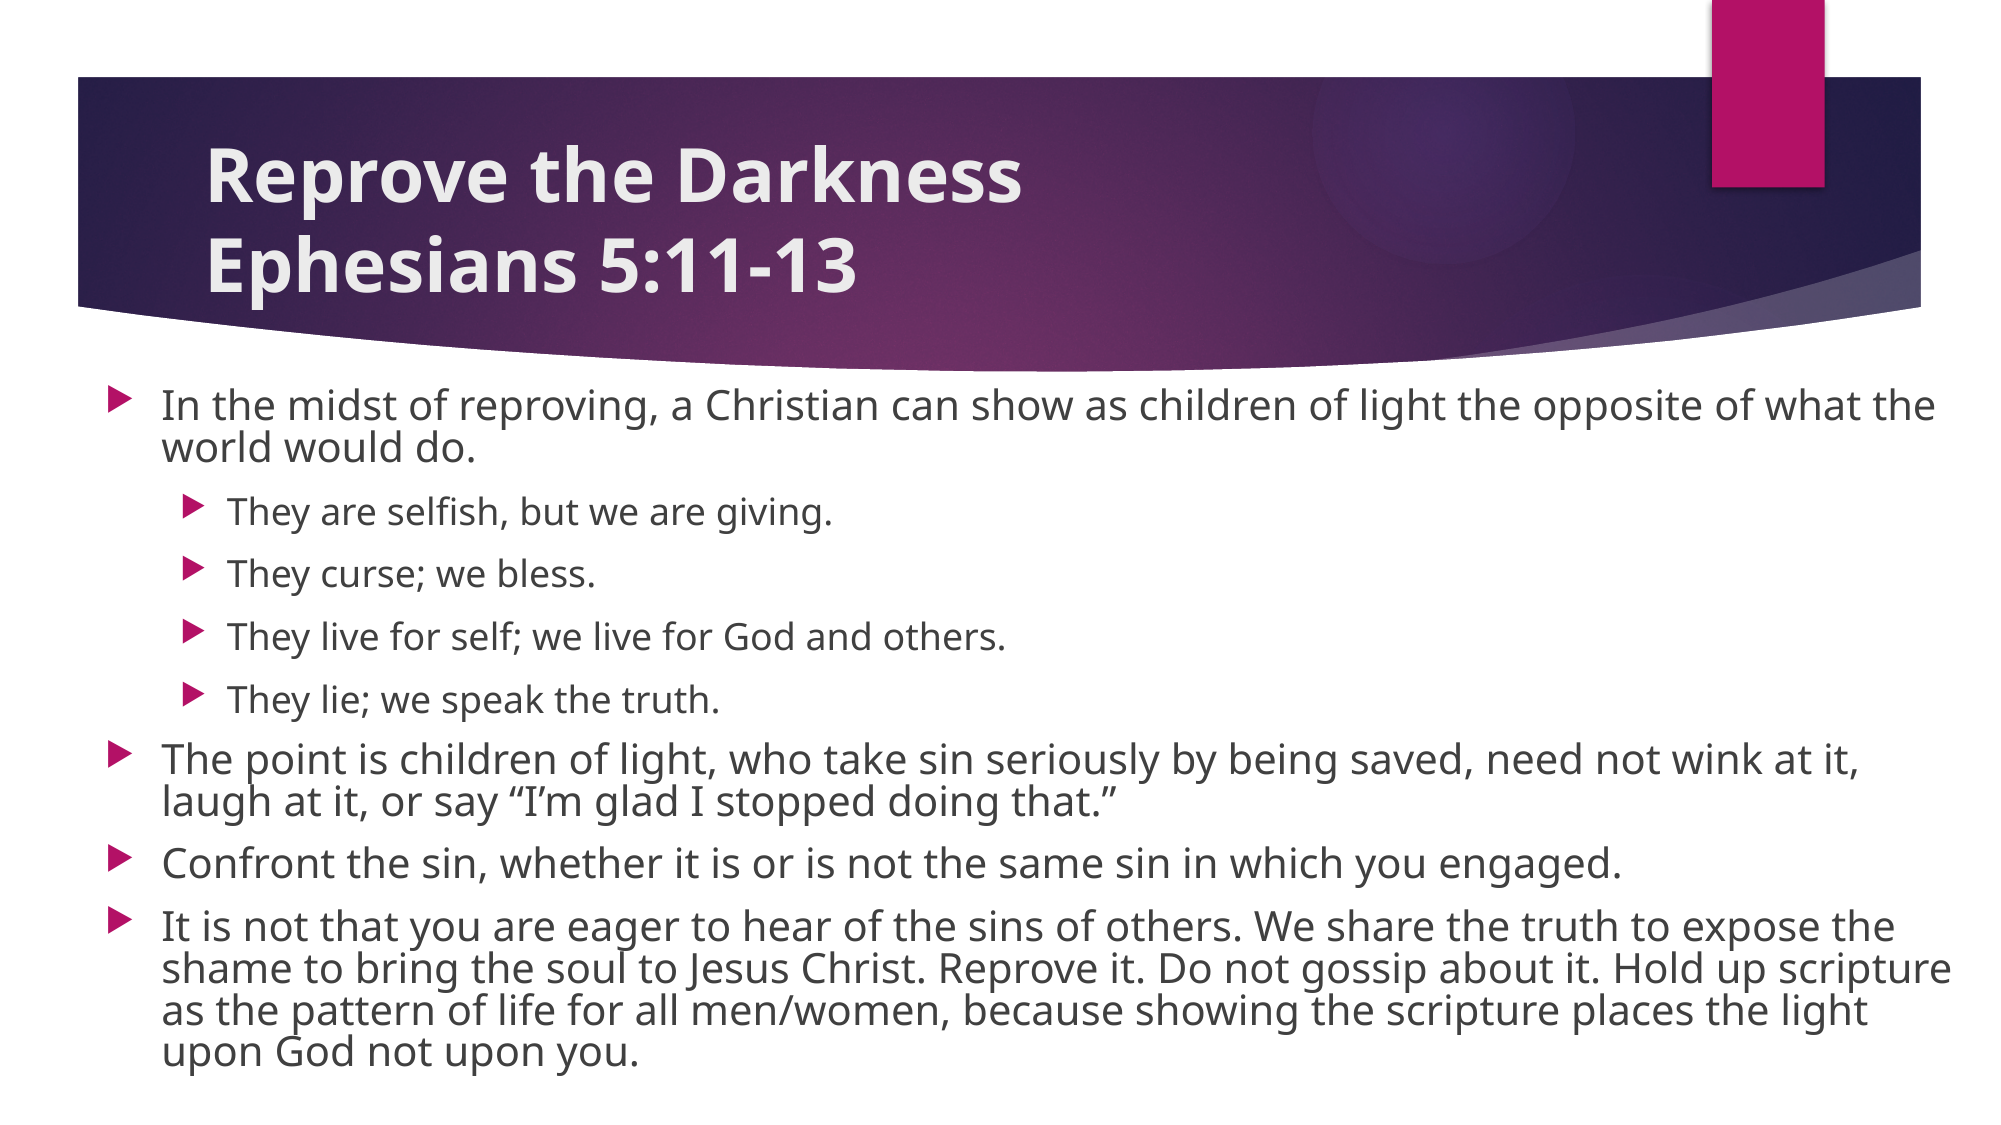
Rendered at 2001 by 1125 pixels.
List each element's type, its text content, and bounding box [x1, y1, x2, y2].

list In the midst of reproving, a Christian can show as children of light the opposite of what the world would do. They are selfish, but we are giving. They curse; we bless. They live for self; we live for God and others. They lie; we speak the truth. The point is children of light, who take sin seriously by being saved, need not wink at it, laugh at it, or say “I’m glad I stopped doing that.” Confront the sin, whether it is or is not the same sin in which you engaged. It is not that you are eager to hear of the sins of others. We share the truth to expose the shame to bring the soul to Jesus Christ. Reprove it. Do not gossip about it. Hold up scripture as the pattern of life for all men/women, because showing the scripture places the light upon God not upon you. [90, 379, 1982, 1125]
title Reprove the Darkness Ephesians 5:11-13 [189, 159, 1627, 276]
